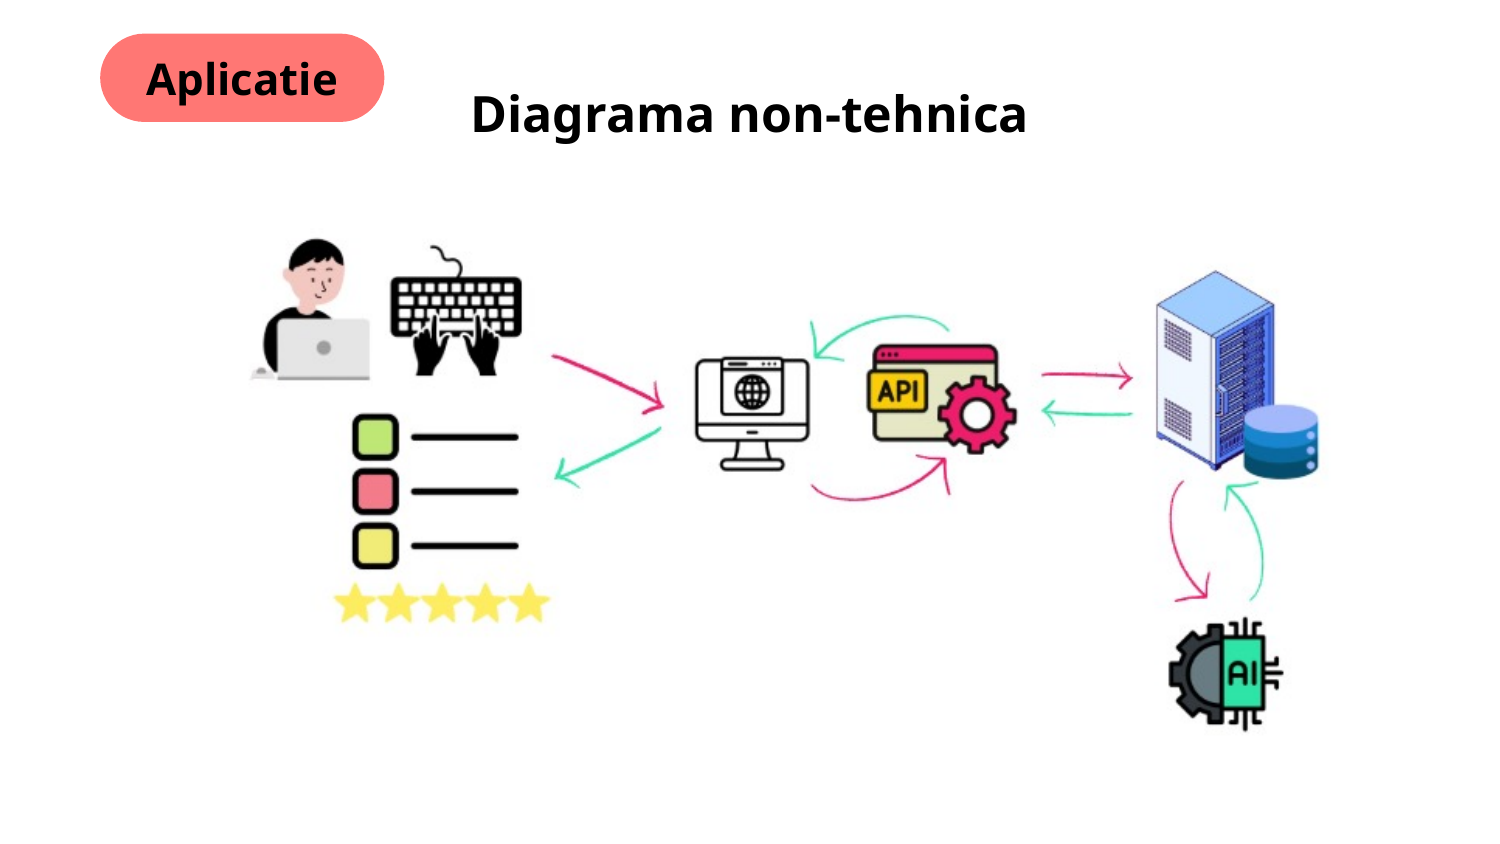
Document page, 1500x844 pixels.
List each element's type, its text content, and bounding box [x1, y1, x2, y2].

title Diagrama non-tehnica [385, 67, 1115, 163]
text_box Aplicatie [121, 45, 364, 110]
picture [162, 164, 1338, 844]
text_box [100, 33, 385, 122]
